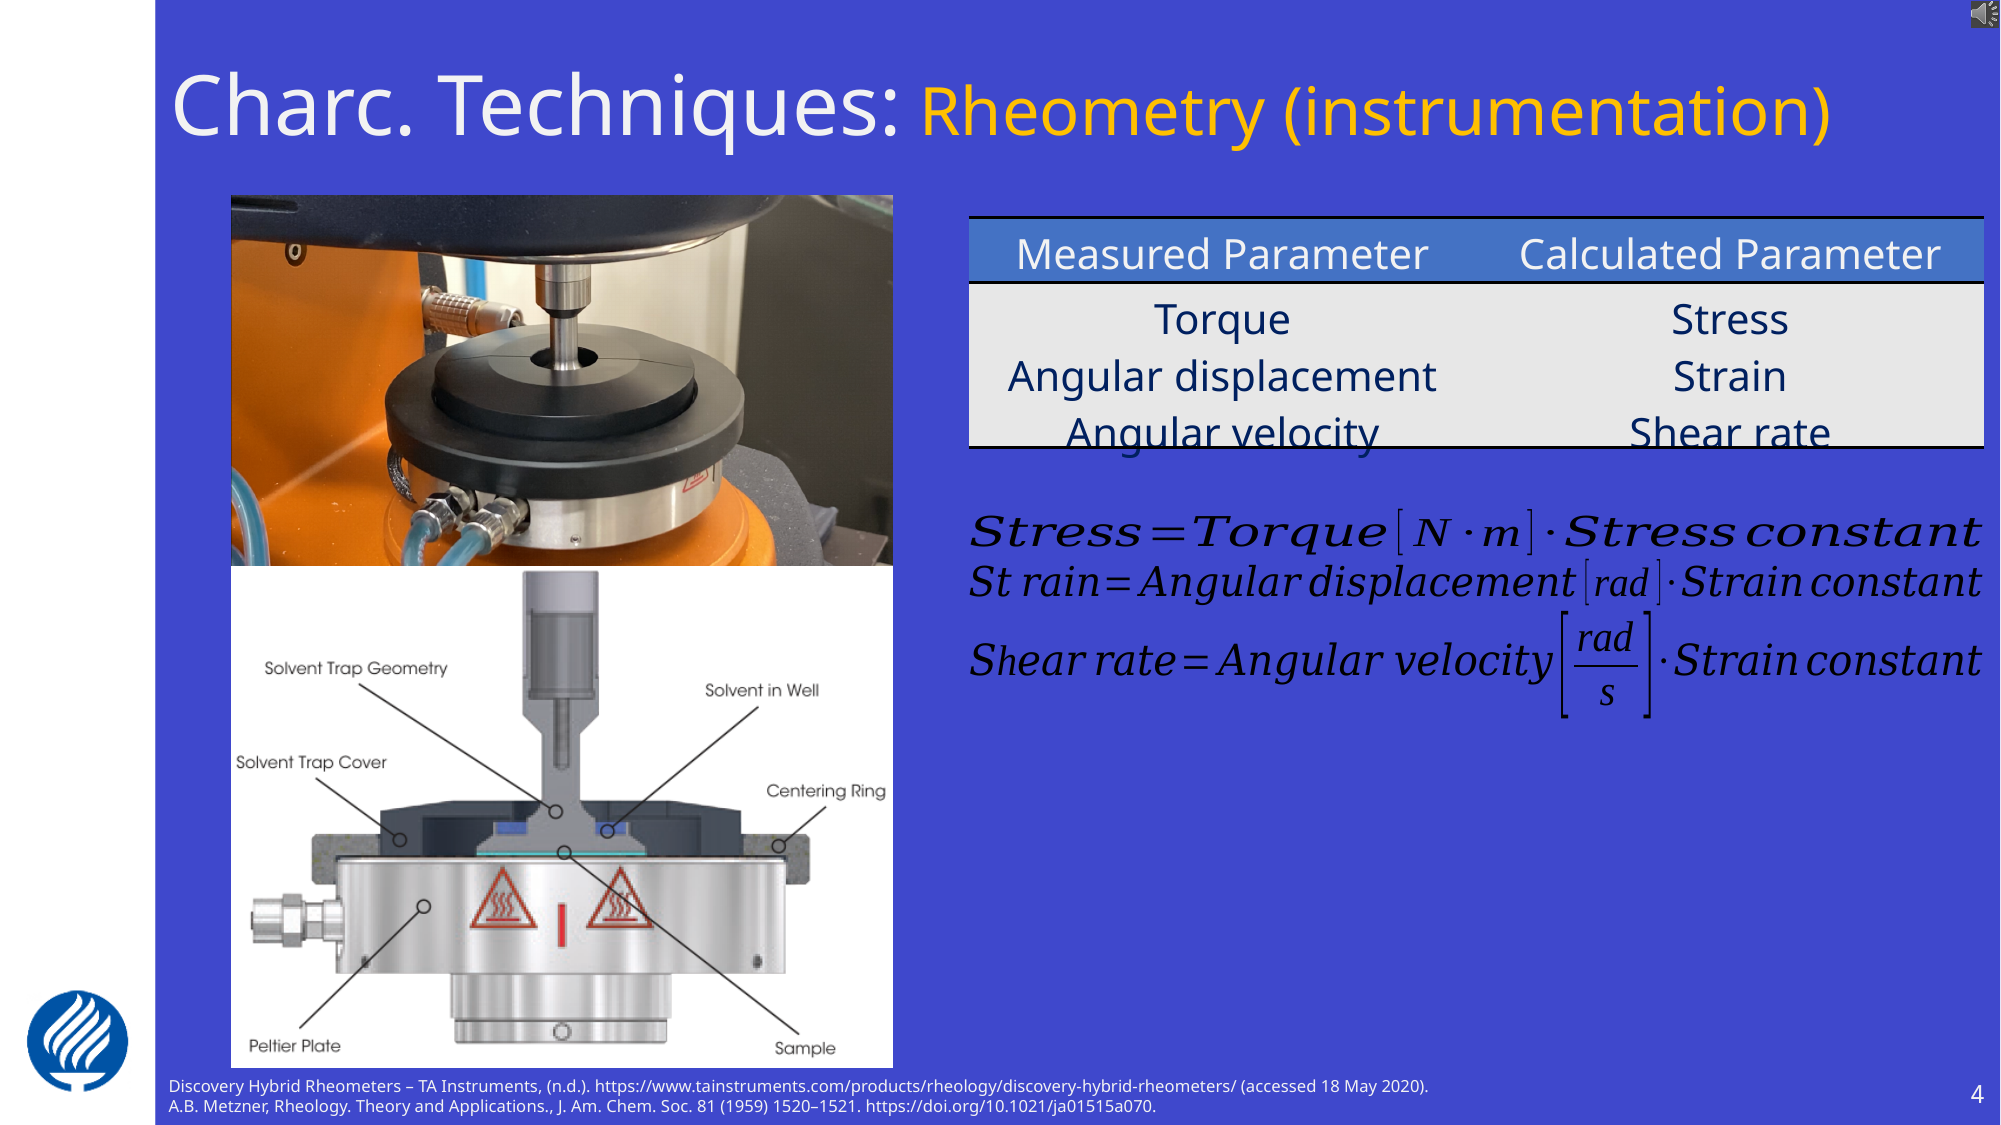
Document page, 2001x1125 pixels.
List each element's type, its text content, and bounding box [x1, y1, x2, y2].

table_header Measured Parameter [969, 219, 1476, 281]
picture [0, 0, 2001, 1125]
title Charc. Techniques: Rheometry (instrumentation) [155, 0, 2000, 218]
table_cell Stress Strain Shear rate [1476, 284, 1984, 446]
slide_number 4 [1914, 1065, 2000, 1125]
table_header Calculated Parameter [1476, 219, 1984, 281]
table_cell Torque Angular displacement Angular velocity [969, 284, 1476, 446]
text_box Discovery Hybrid Rheometers – TA Instruments, (n.d.). https://www.tainstruments.com/products/rheology/discovery-hybrid-rheometers/ (accessed 18 May 2020). A.B. Metzner, Rheology. Theory and Applications., J. Am. Chem. Soc. 81 (1959) 1520–1521. https://doi.org/10.1021/ja01515a070. [153, 1068, 1915, 1123]
